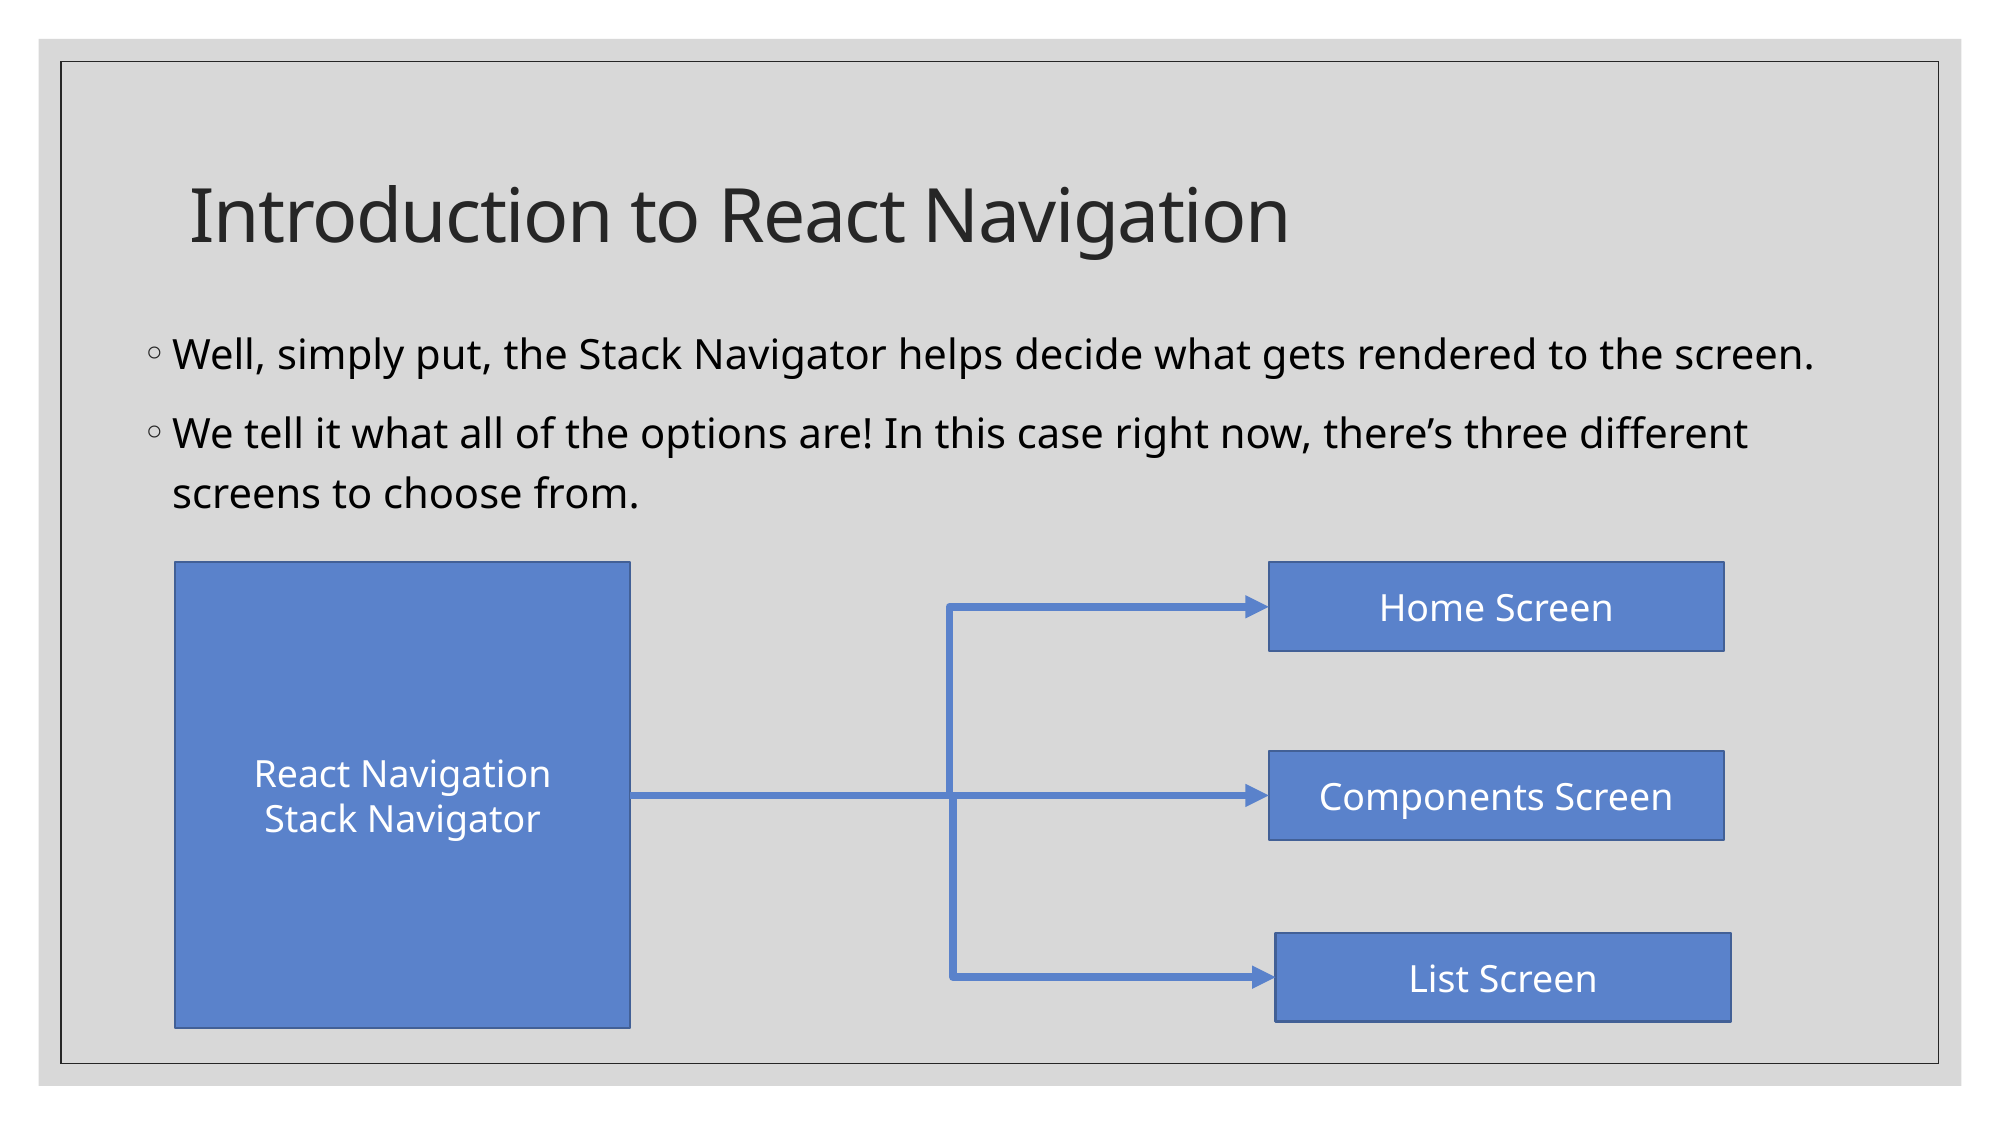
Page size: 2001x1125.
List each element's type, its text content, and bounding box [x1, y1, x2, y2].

list Well, simply put, the Stack Navigator helps decide what gets rendered to the screen. We tell it what all of the options are! In this case right now, there’s three different screens to choose from. [127, 310, 1865, 997]
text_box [630, 795, 1276, 978]
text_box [174, 562, 1731, 1029]
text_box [630, 606, 1269, 791]
title Introduction to React Navigation [174, 105, 1825, 310]
